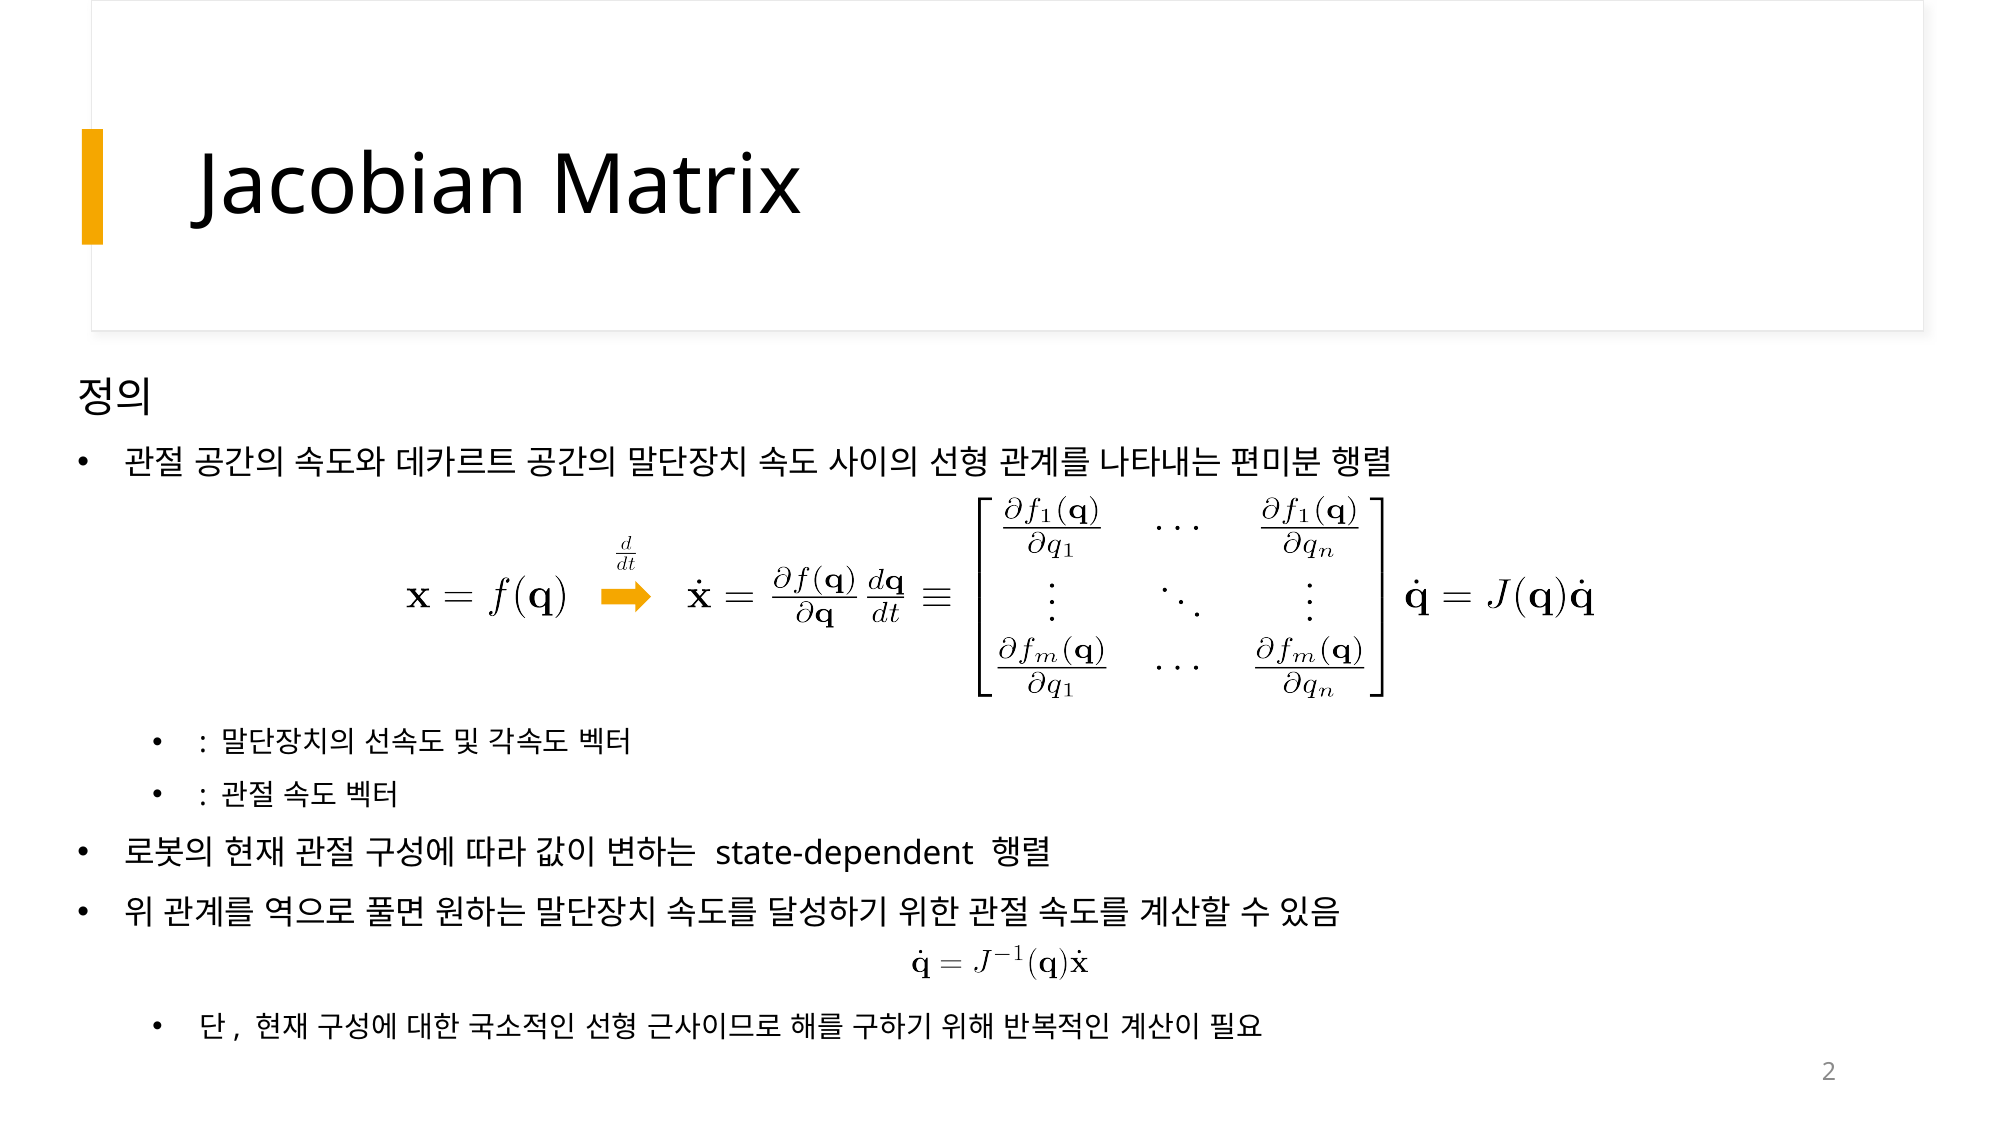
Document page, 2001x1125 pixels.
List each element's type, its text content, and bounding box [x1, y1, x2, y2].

picture [616, 536, 636, 570]
picture [912, 945, 1088, 980]
title Jacobian Matrix [183, 90, 1851, 284]
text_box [406, 495, 1594, 698]
slide_number 2 [1401, 1042, 1851, 1103]
